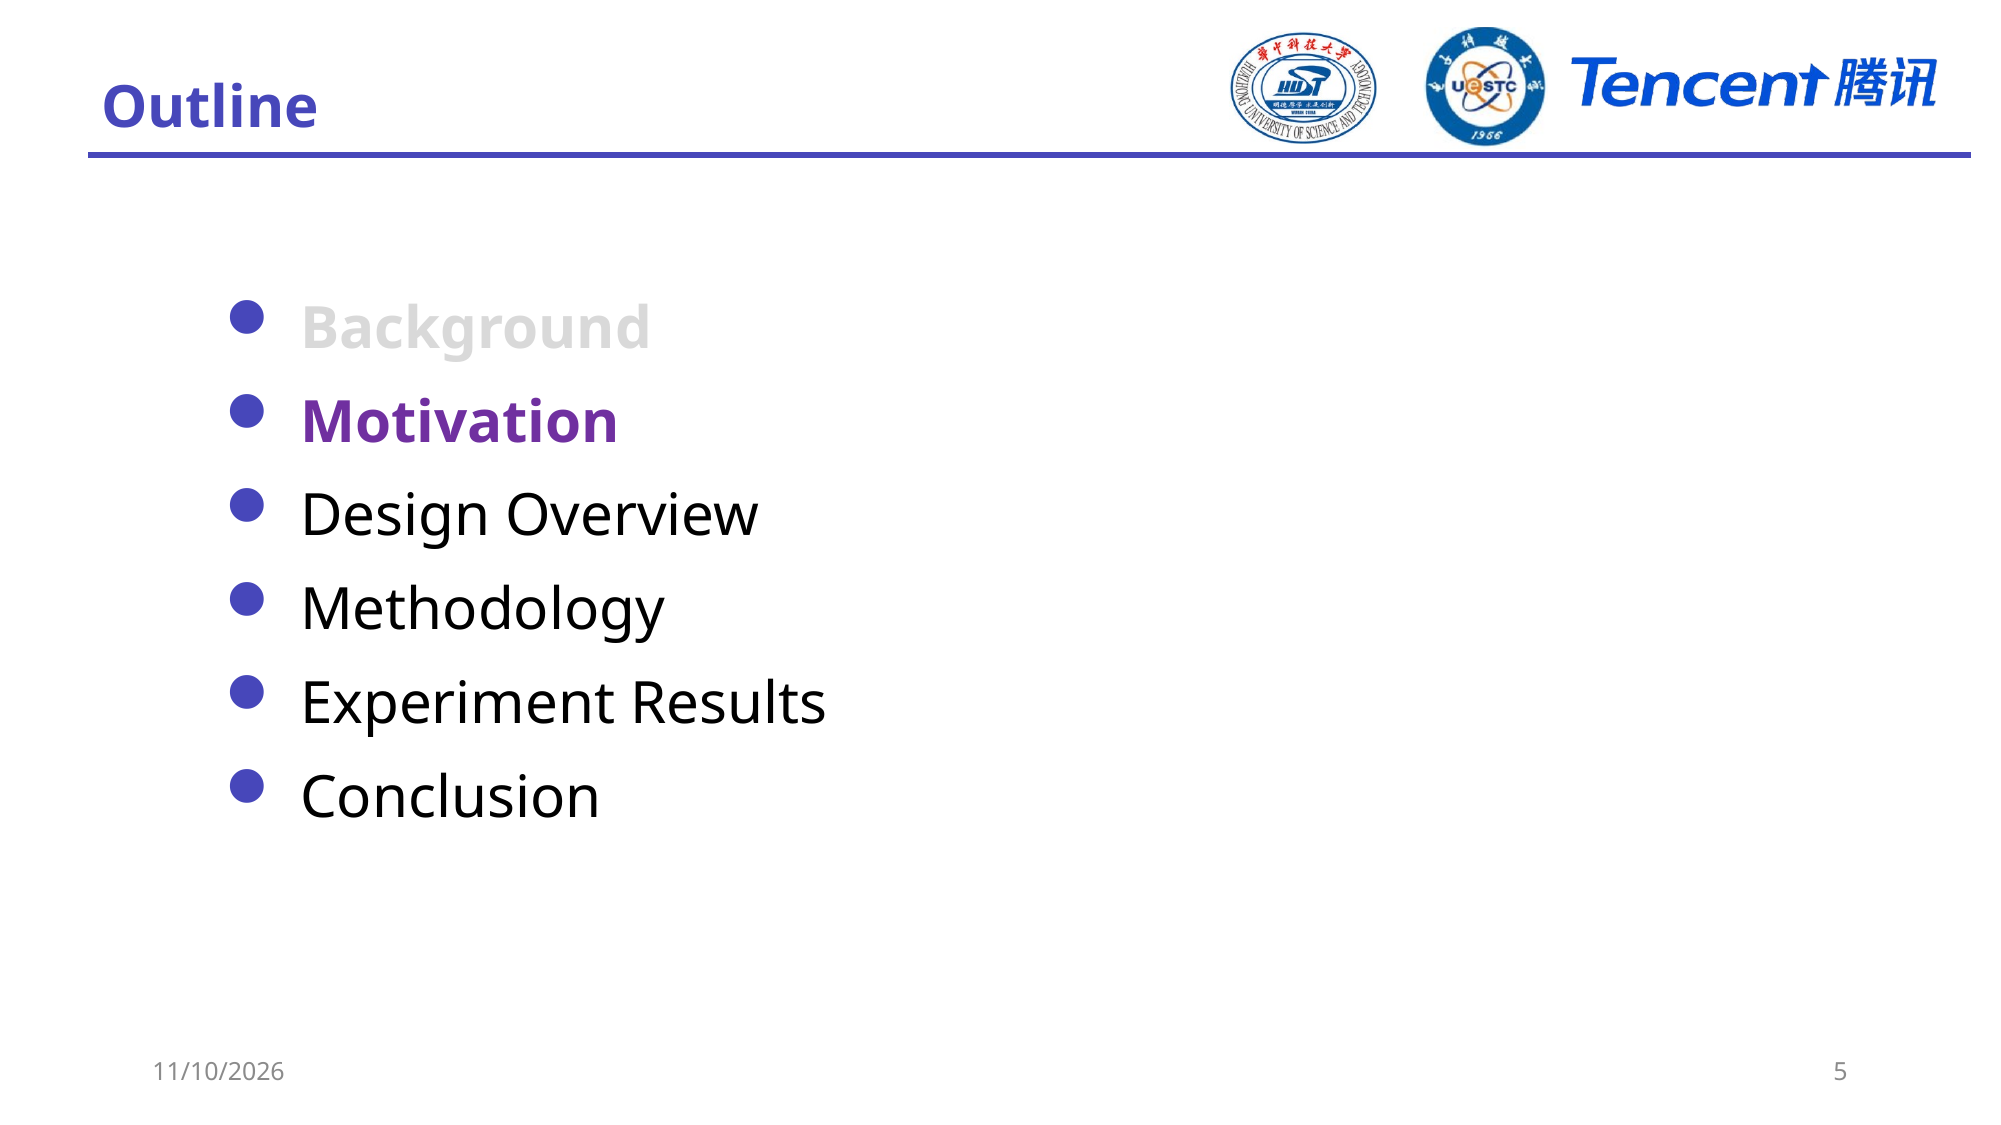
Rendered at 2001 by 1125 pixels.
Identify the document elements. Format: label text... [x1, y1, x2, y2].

picture [1229, 31, 1377, 144]
text_box Outline [86, 62, 410, 147]
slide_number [137, 1042, 588, 1103]
picture [1550, 0, 1957, 204]
picture [1423, 27, 1548, 149]
text_box Background Motivation Design Overview Methodology Experiment Results Conclusion [210, 258, 1849, 930]
slide_number 5 [1412, 1042, 1863, 1103]
